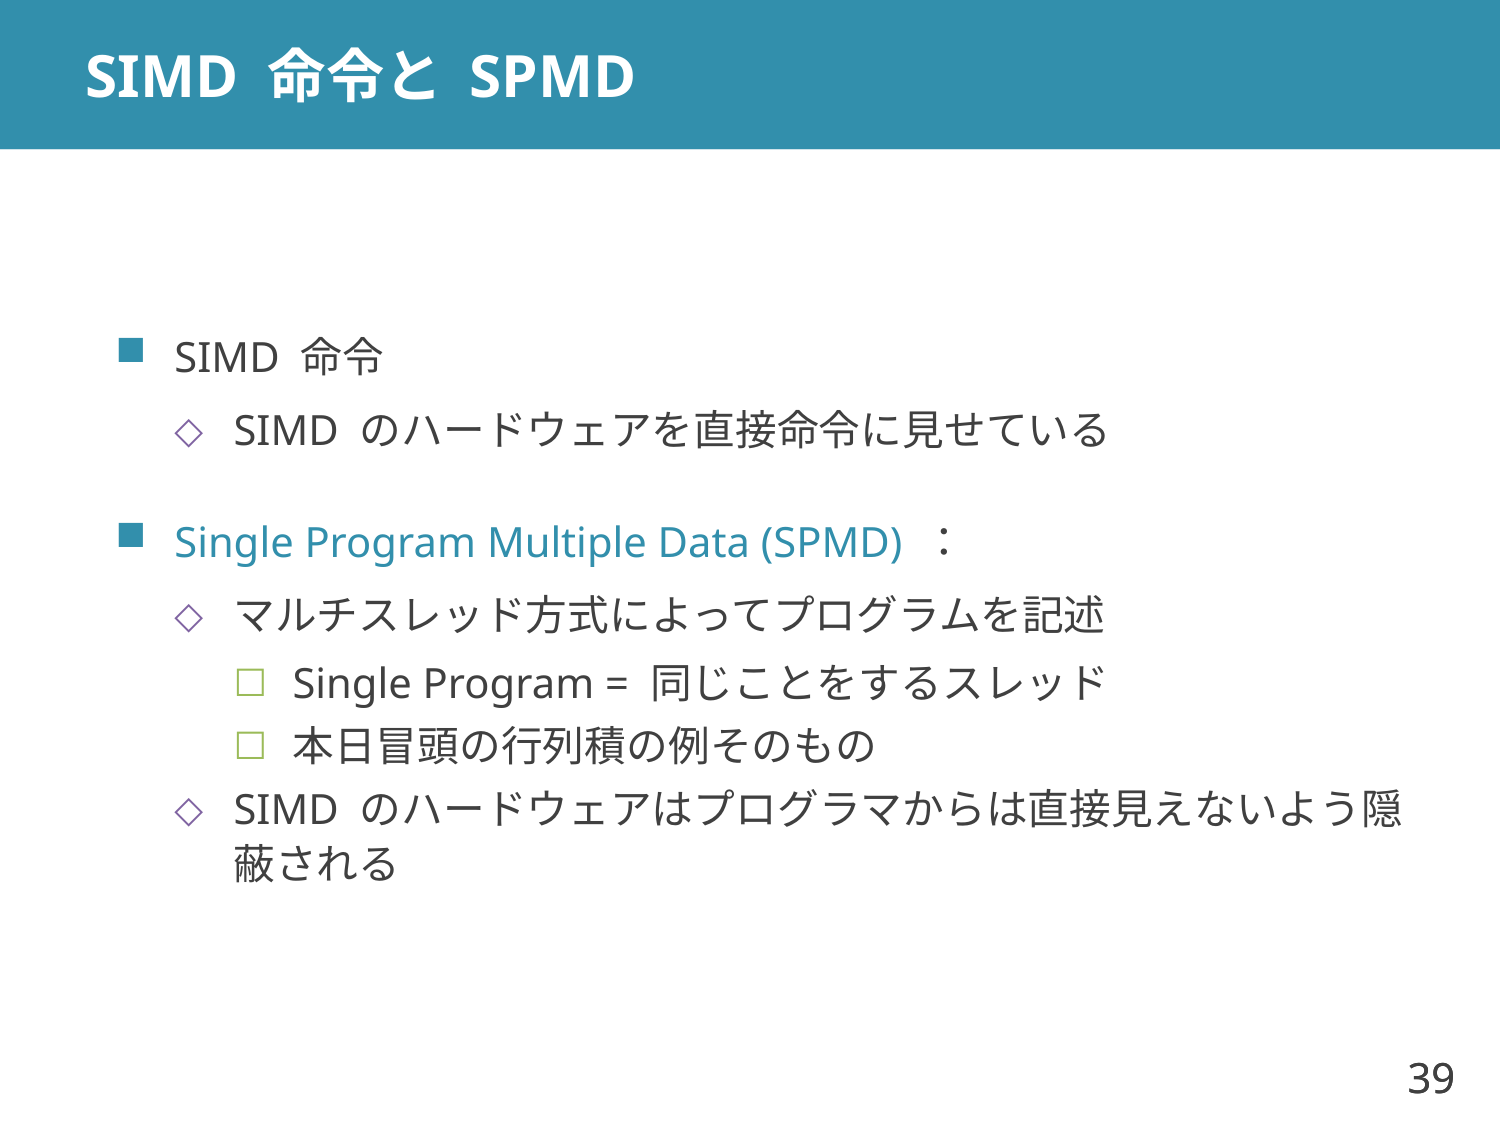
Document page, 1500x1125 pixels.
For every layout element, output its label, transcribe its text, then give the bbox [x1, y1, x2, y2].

list SIMD 命令 SIMD のハードウェアを直接命令に見せている Single Program Multiple Data (SPMD) ： マルチスレッド方式によってプログラムを記述 Single Program = 同じことをするスレッド 本日冒頭の行列積の例そのもの SIMD のハードウェアはプログラマからは直接見えないよう隠蔽される [100, 178, 1459, 1036]
title SIMD 命令と SPMD [70, 0, 1500, 150]
